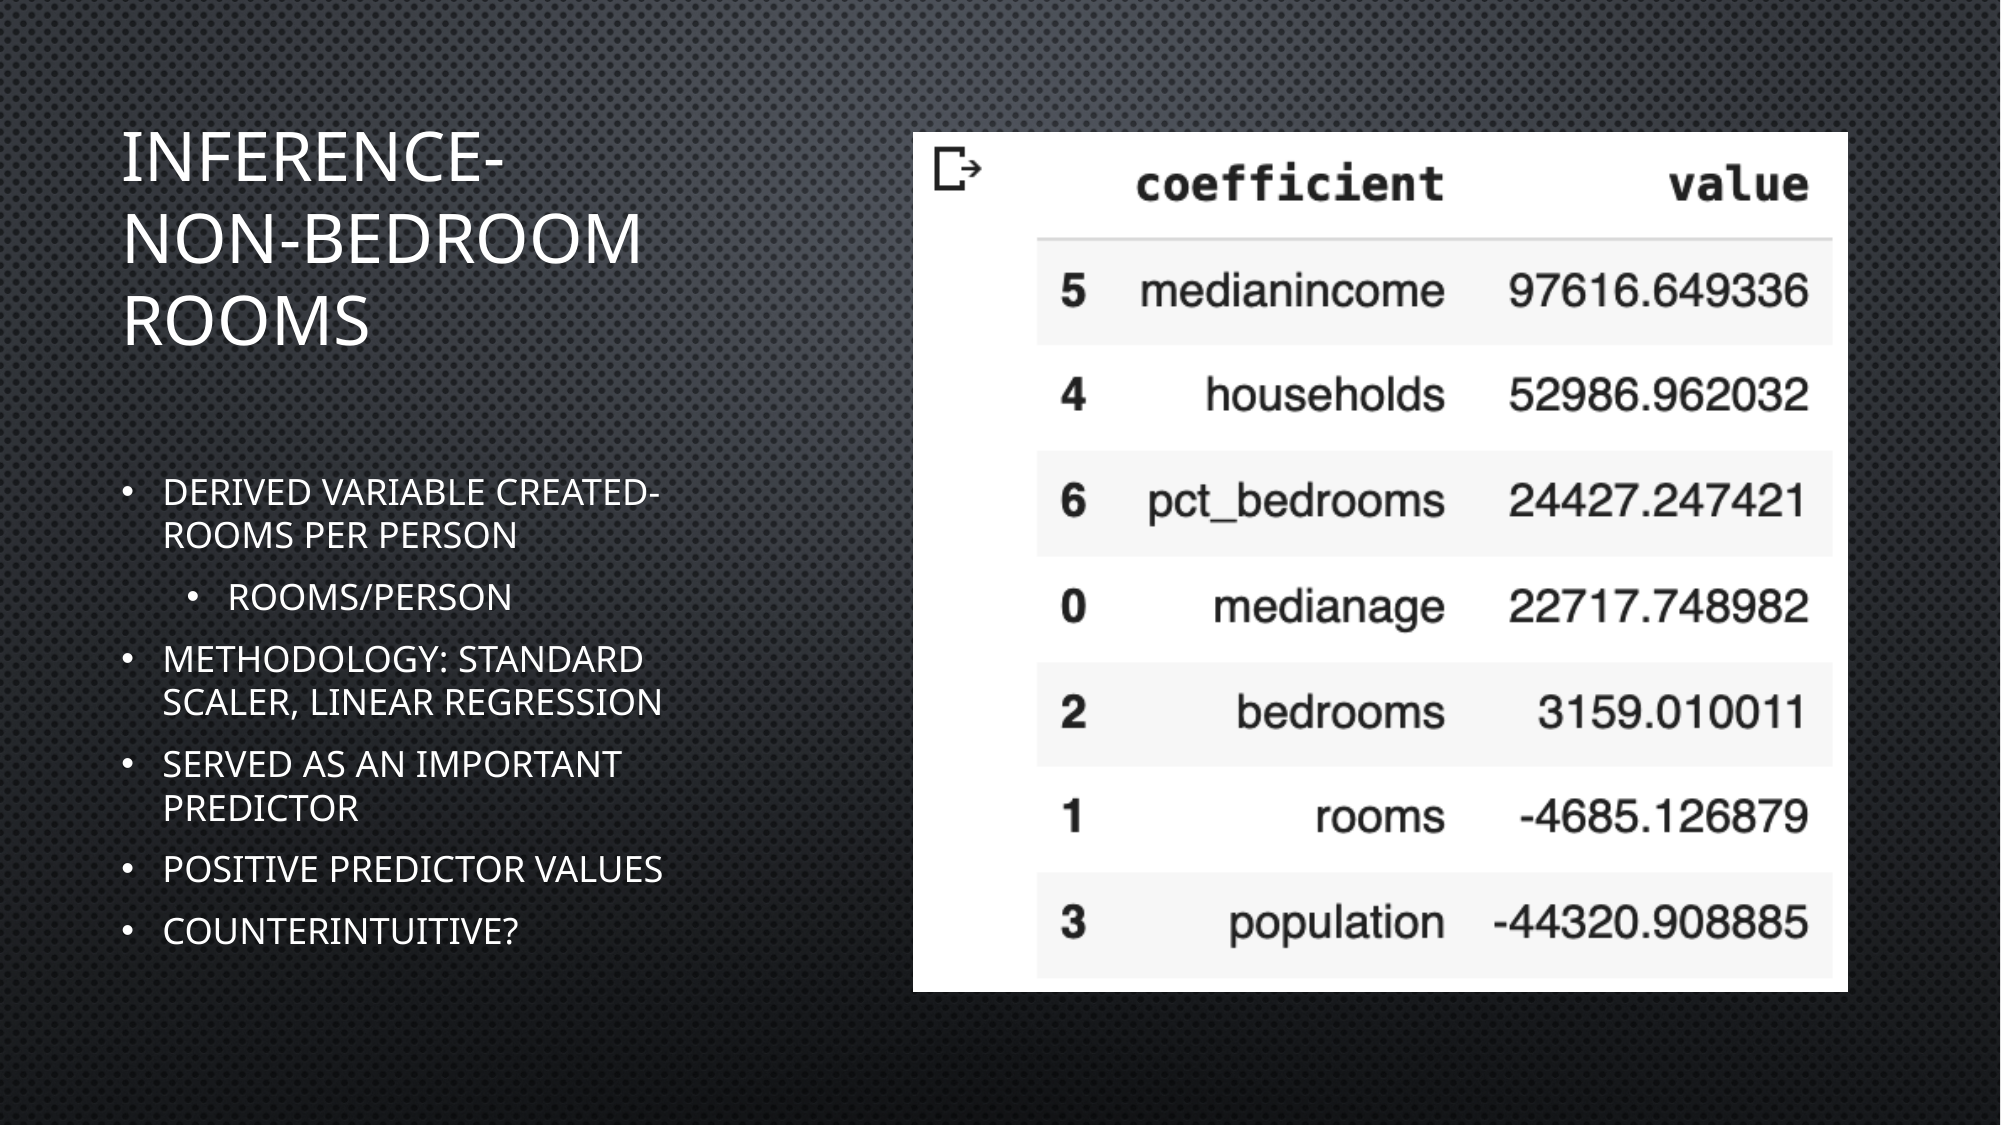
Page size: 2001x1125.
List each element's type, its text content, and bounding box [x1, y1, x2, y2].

picture [913, 132, 1848, 993]
list Derived variable created- rooms per person Rooms/person Methodology: standard scaler, linear regression Served as an important predictor Positive predictor values Counterintuitive? [106, 399, 682, 1021]
title Inference- Non-bedroom rooms [106, 103, 682, 370]
